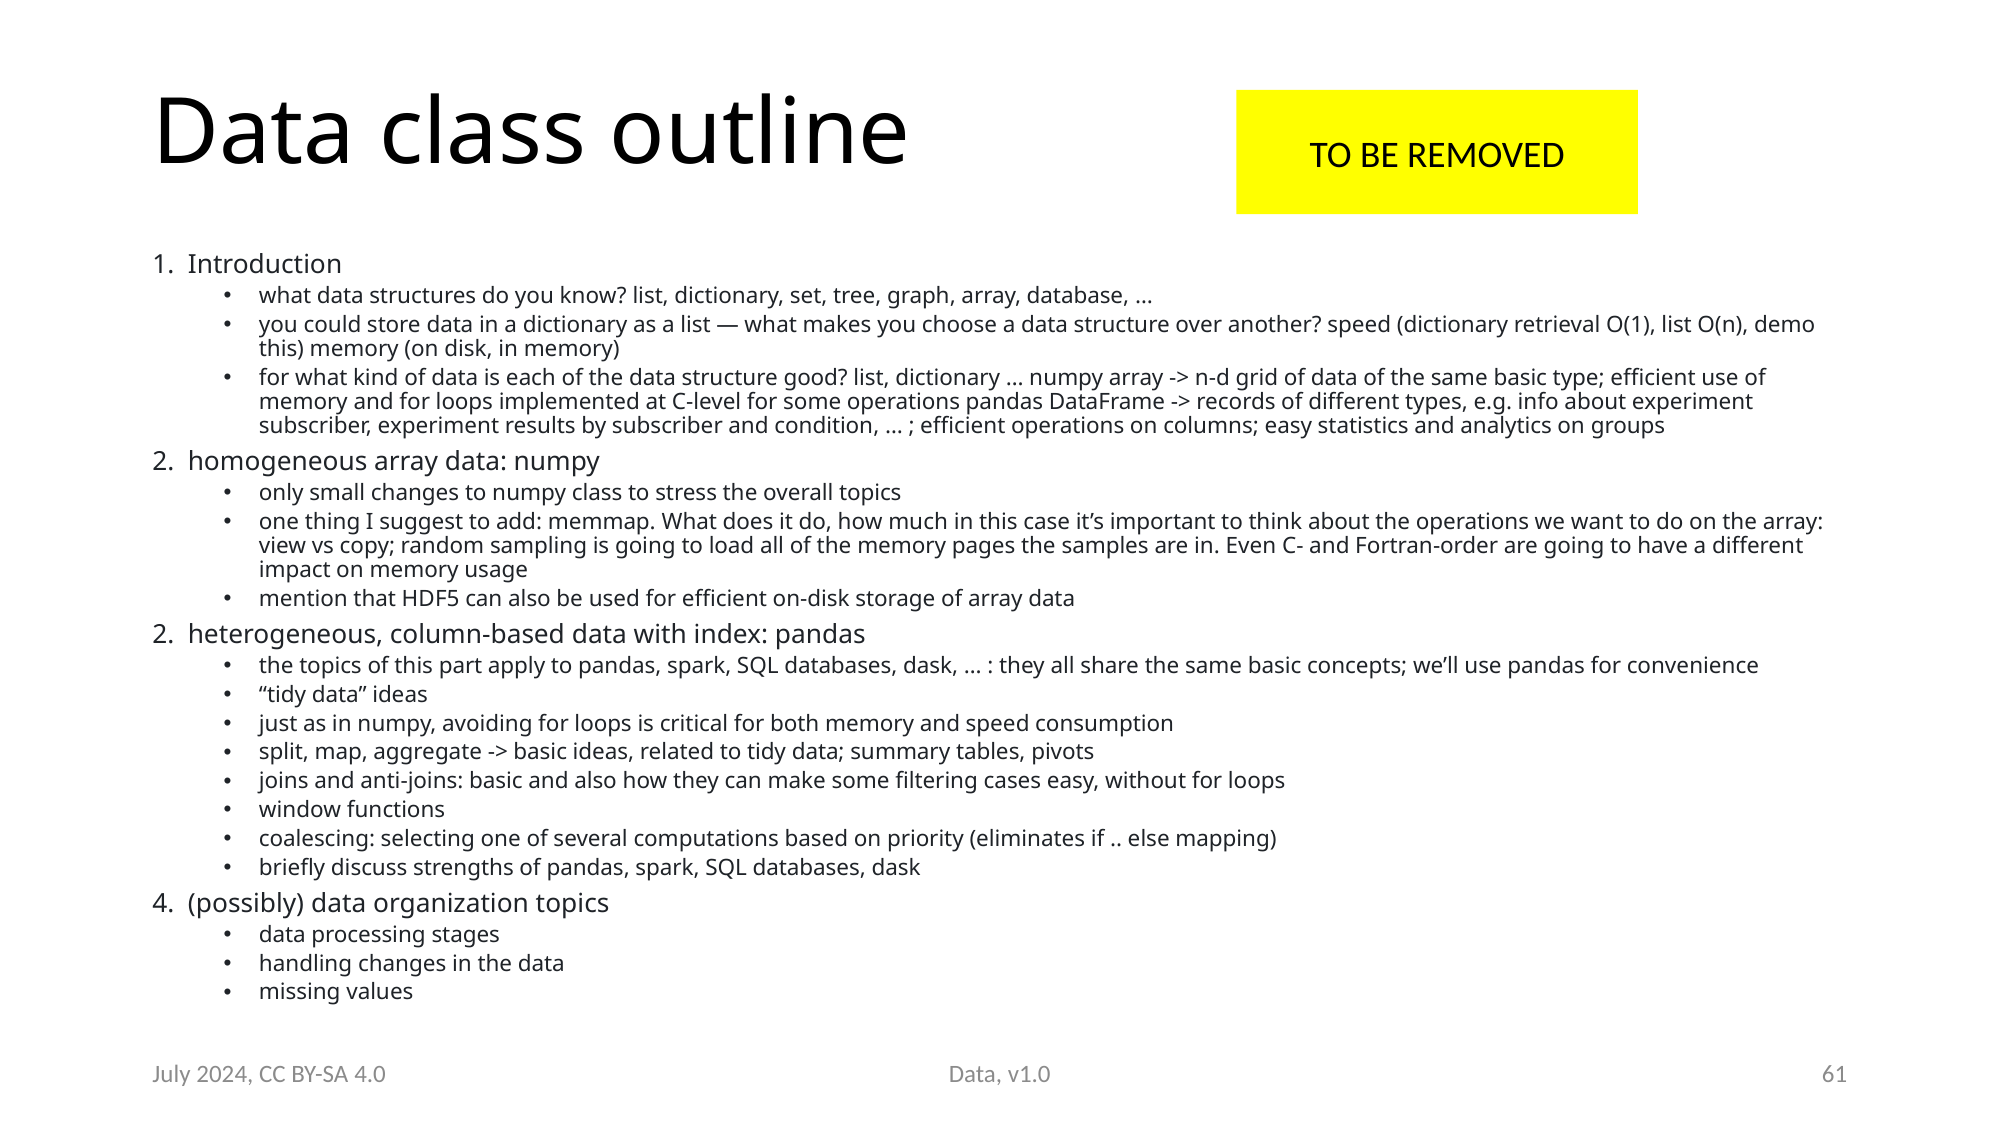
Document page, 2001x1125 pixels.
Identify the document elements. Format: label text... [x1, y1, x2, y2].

title Data class outline [137, 59, 1863, 209]
list Introduction what data structures do you know? list, dictionary, set, tree, graph, array, database, … you could store data in a dictionary as a list — what makes you choose a data structure over another? speed (dictionary retrieval O(1), list O(n), demo this) memory (on disk, in memory) for what kind of data is each of the data structure good? list, dictionary … numpy array -> n-d grid of data of the same basic type; efficient use of memory and for loops implemented at C-level for some operations pandas DataFrame -> records of different types, e.g. info about experiment subscriber, experiment results by subscriber and condition, … ; efficient operations on columns; easy statistics and analytics on groups homogeneous array data: numpy only small changes to numpy class to stress the overall topics one thing I suggest to add: memmap. What does it do, how much in this case it’s important to think about the operations we want to do on the array: view vs copy; random sampling is going to load all of the memory pages the samples are in. Even C- and Fortran-order are going to have a different impact on memory usage mention that HDF5 can also be used for efficient on-disk storage of array data heterogeneous, column-based data with index: pandas the topics of this part apply to pandas, spark, SQL databases, dask, … : they all share the same basic concepts; we’ll use pandas for convenience “tidy data” ideas just as in numpy, avoiding for loops is critical for both memory and speed consumption split, map, aggregate -> basic ideas, related to tidy data; summary tables, pivots joins and anti-joins: basic and also how they can make some filtering cases easy, without for loops window functions coalescing: selecting one of several computations based on priority (eliminates if .. else mapping) briefly discuss strengths of pandas, spark, SQL databases, dask (possibly) data organization topics data processing stages handling changes in the data missing values [137, 243, 1863, 1014]
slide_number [137, 1042, 588, 1103]
footer Data, v1.0 [662, 1042, 1338, 1103]
slide_number 61 [1412, 1042, 1863, 1103]
text_box TO BE REMOVED [1235, 89, 1639, 215]
